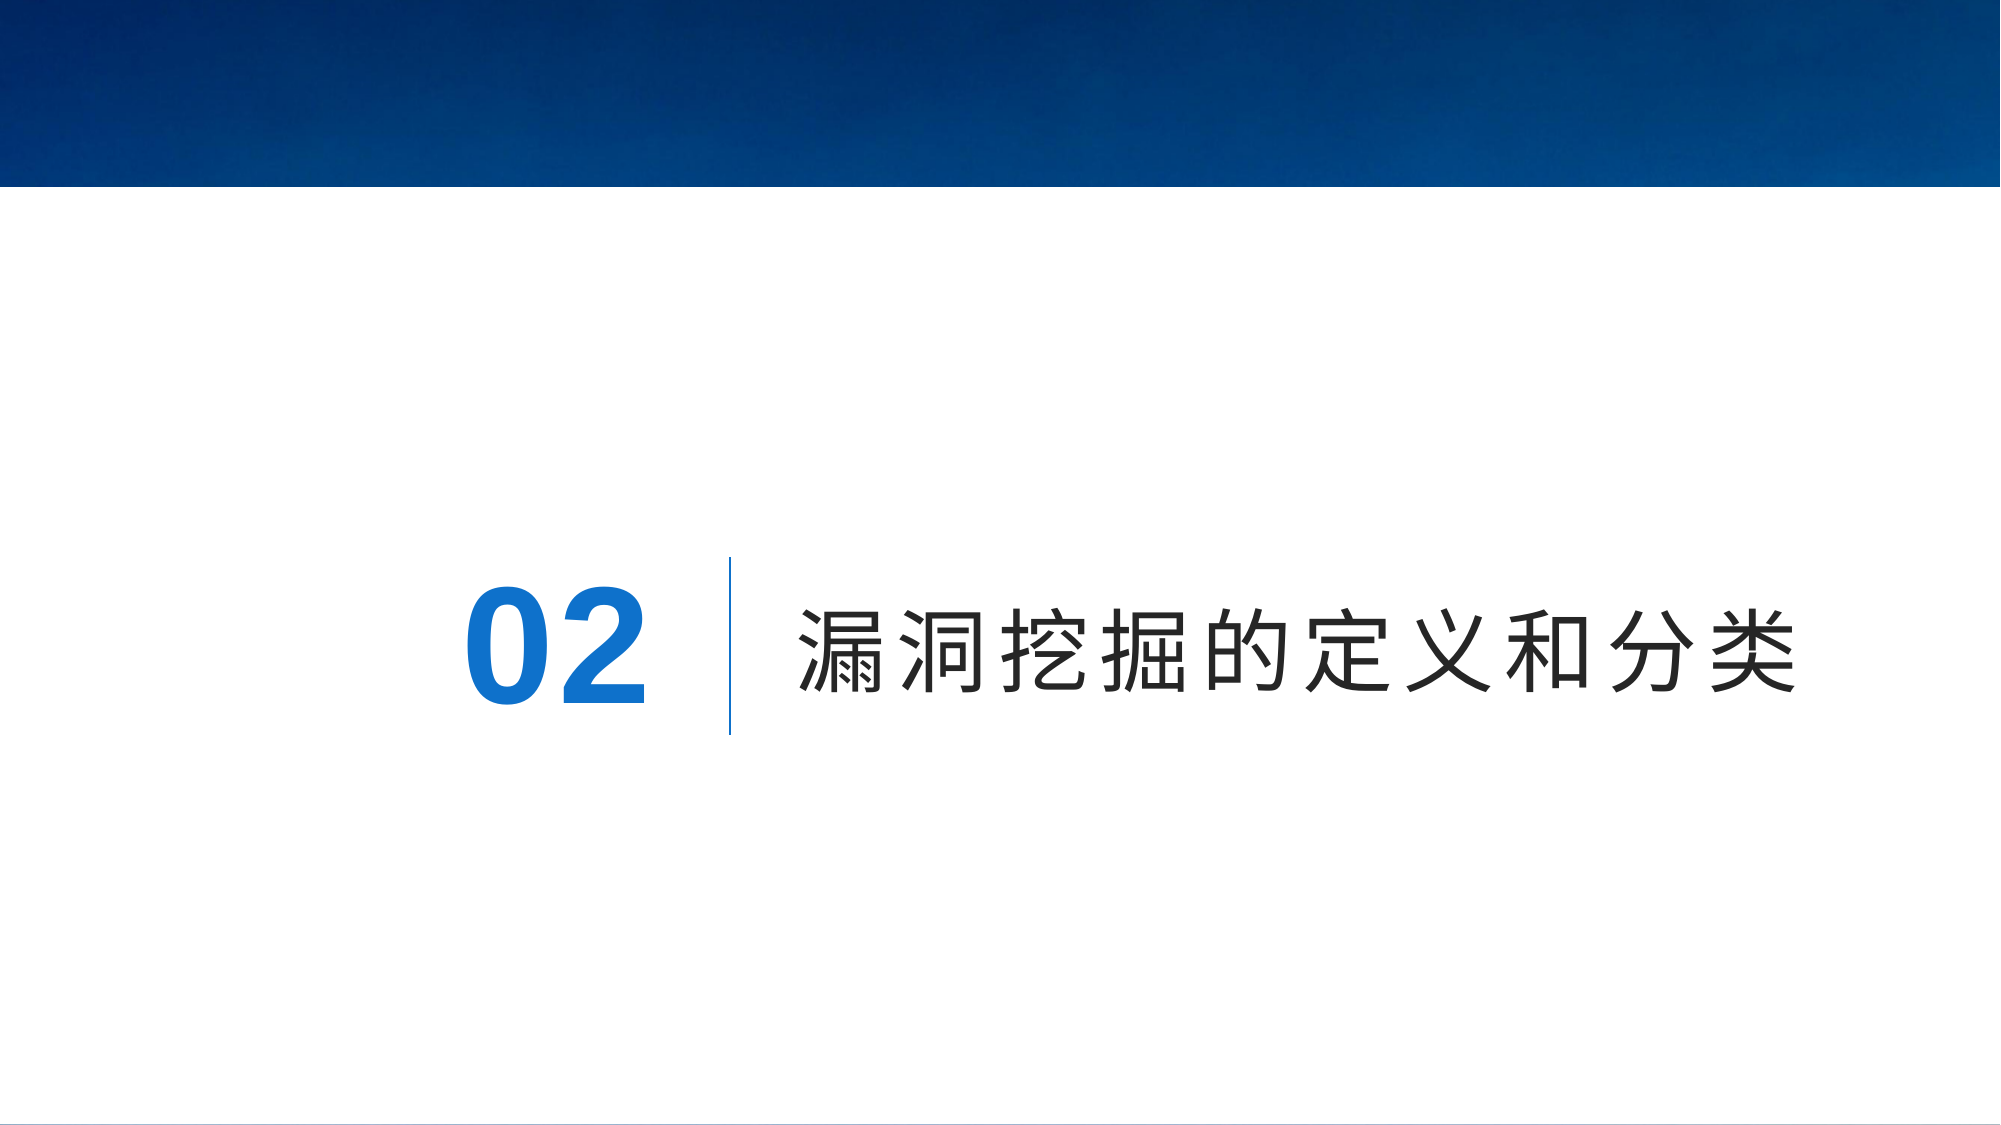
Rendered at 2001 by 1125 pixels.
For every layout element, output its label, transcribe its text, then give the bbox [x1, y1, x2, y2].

text_box 02 [418, 534, 695, 758]
title 漏洞挖掘的定义和分类 [780, 557, 1857, 735]
picture [0, 0, 2000, 187]
